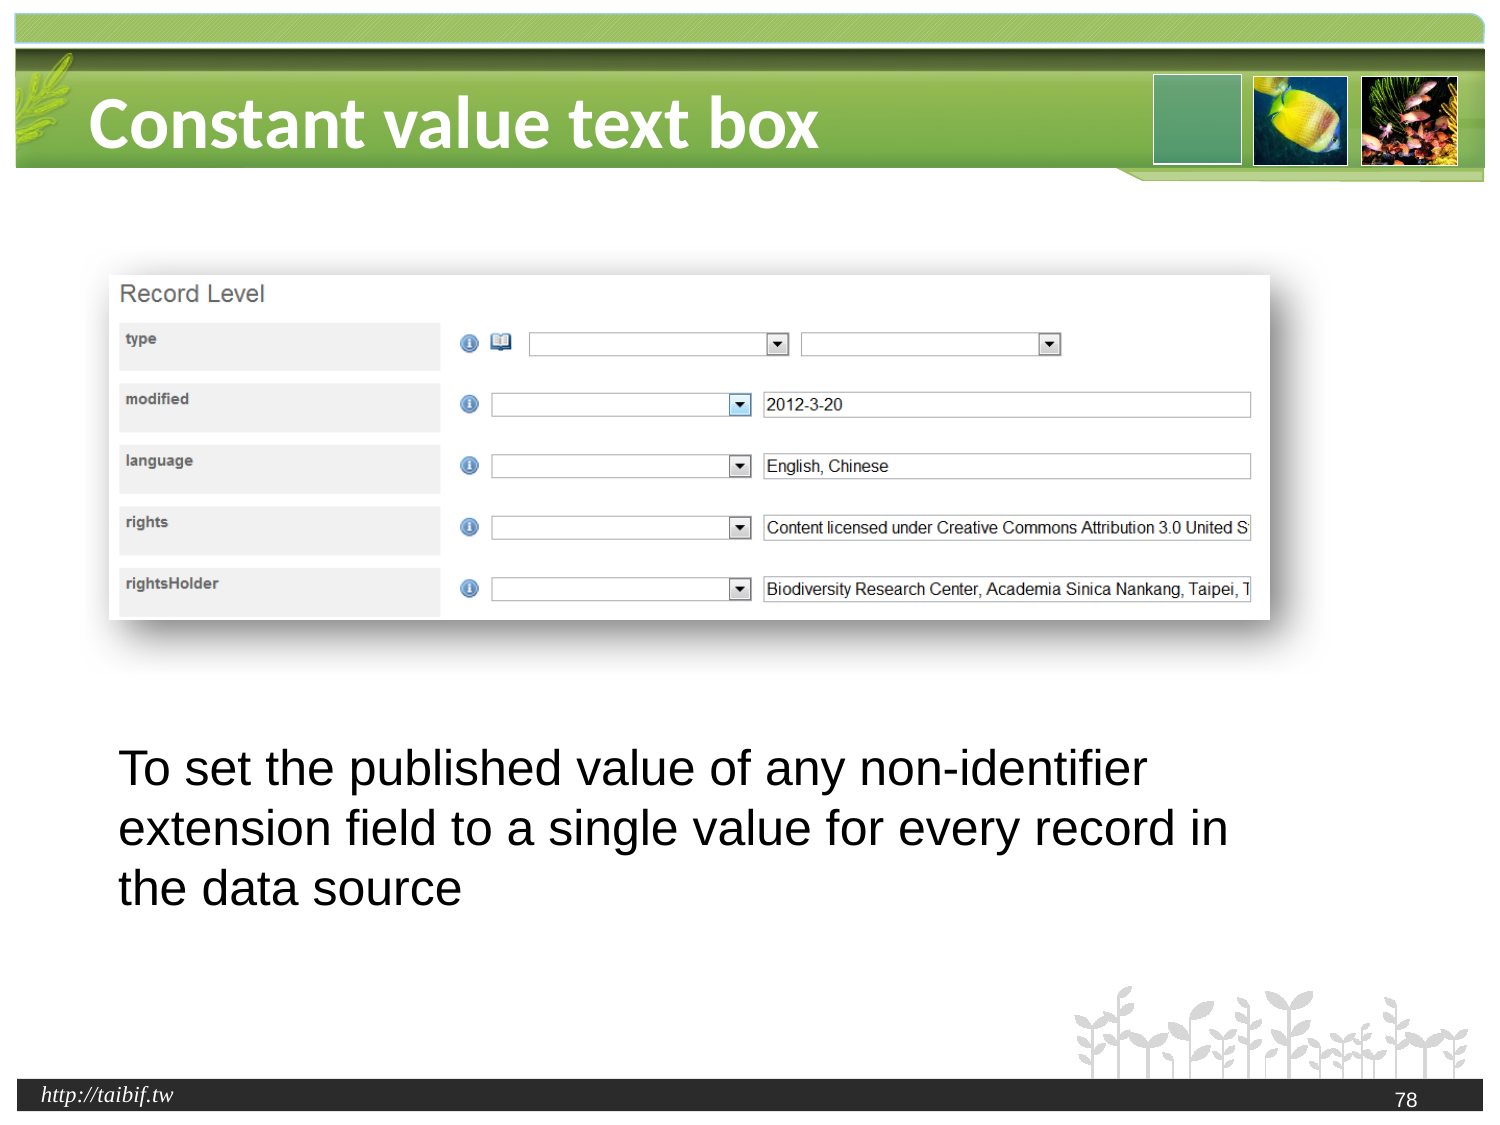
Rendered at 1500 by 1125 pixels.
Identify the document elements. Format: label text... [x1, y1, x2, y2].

picture [109, 274, 1271, 620]
text_box To set the published value of any non-identifier extension field to a single value for every record in the data source [103, 727, 1319, 923]
title Constant value text box [75, 66, 1138, 168]
slide_number 78 [1167, 1078, 1433, 1125]
picture [16, 49, 1485, 168]
